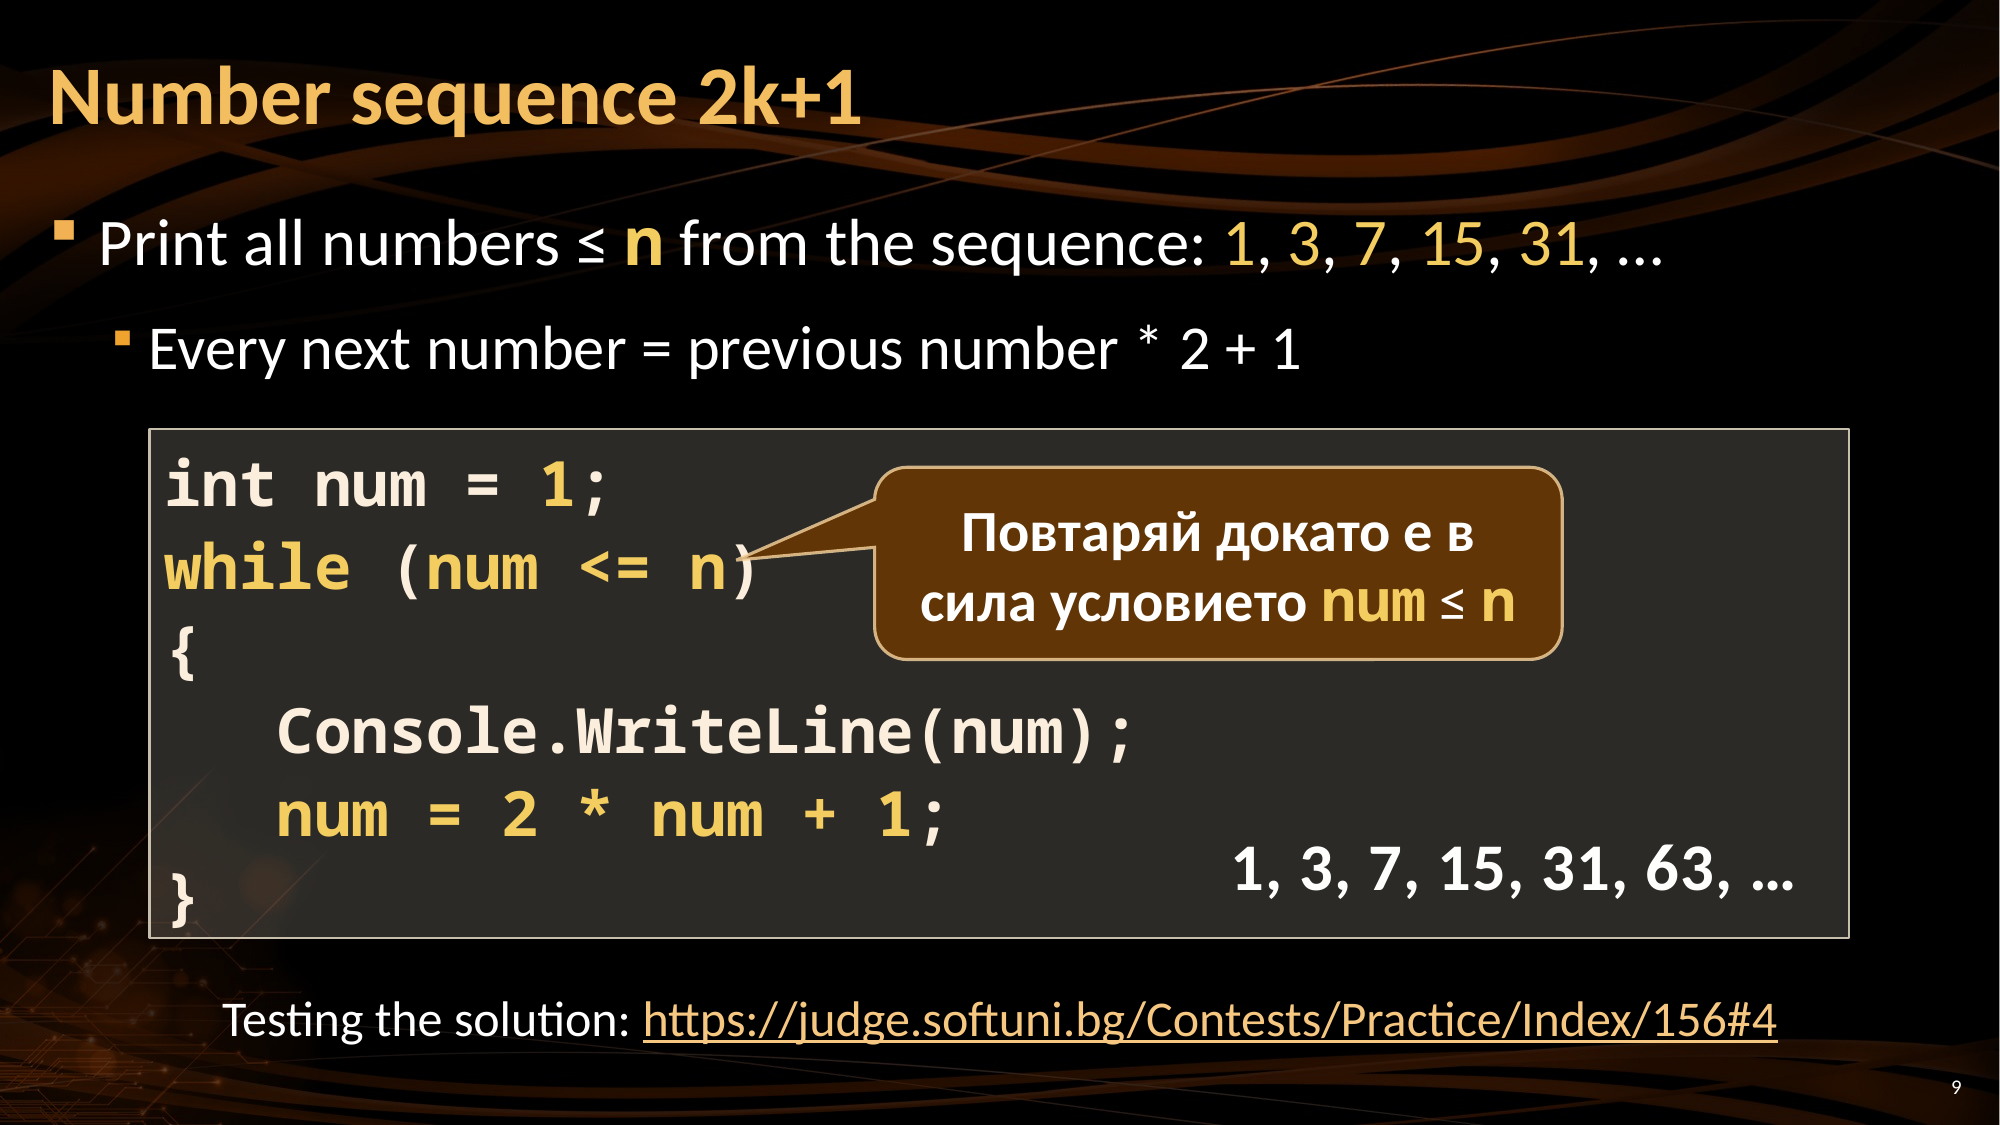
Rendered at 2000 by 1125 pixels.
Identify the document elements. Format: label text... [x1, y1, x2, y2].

text_box Testing the solution: https://judge.softuni.bg/Contests/Practice/Index/156#4 [124, 979, 1875, 1055]
text_box 1, 3, 7, 15, 31, 63, … [1216, 816, 1813, 912]
text_box int num = 1; while (num <= n) { Console.WriteLine(num); num = 2 * num + 1; } [149, 429, 1850, 939]
list Print all numbers ≤ n from the sequence: 1, 3, 7, 15, 31, … Every next number = previous number * 2 + 1 [31, 188, 1968, 1103]
picture [0, 0, 2000, 1125]
title Number sequence 2k+1 [30, 6, 1602, 189]
text_box Повтаряй докато е в сила условието num ≤ n [735, 466, 1564, 661]
